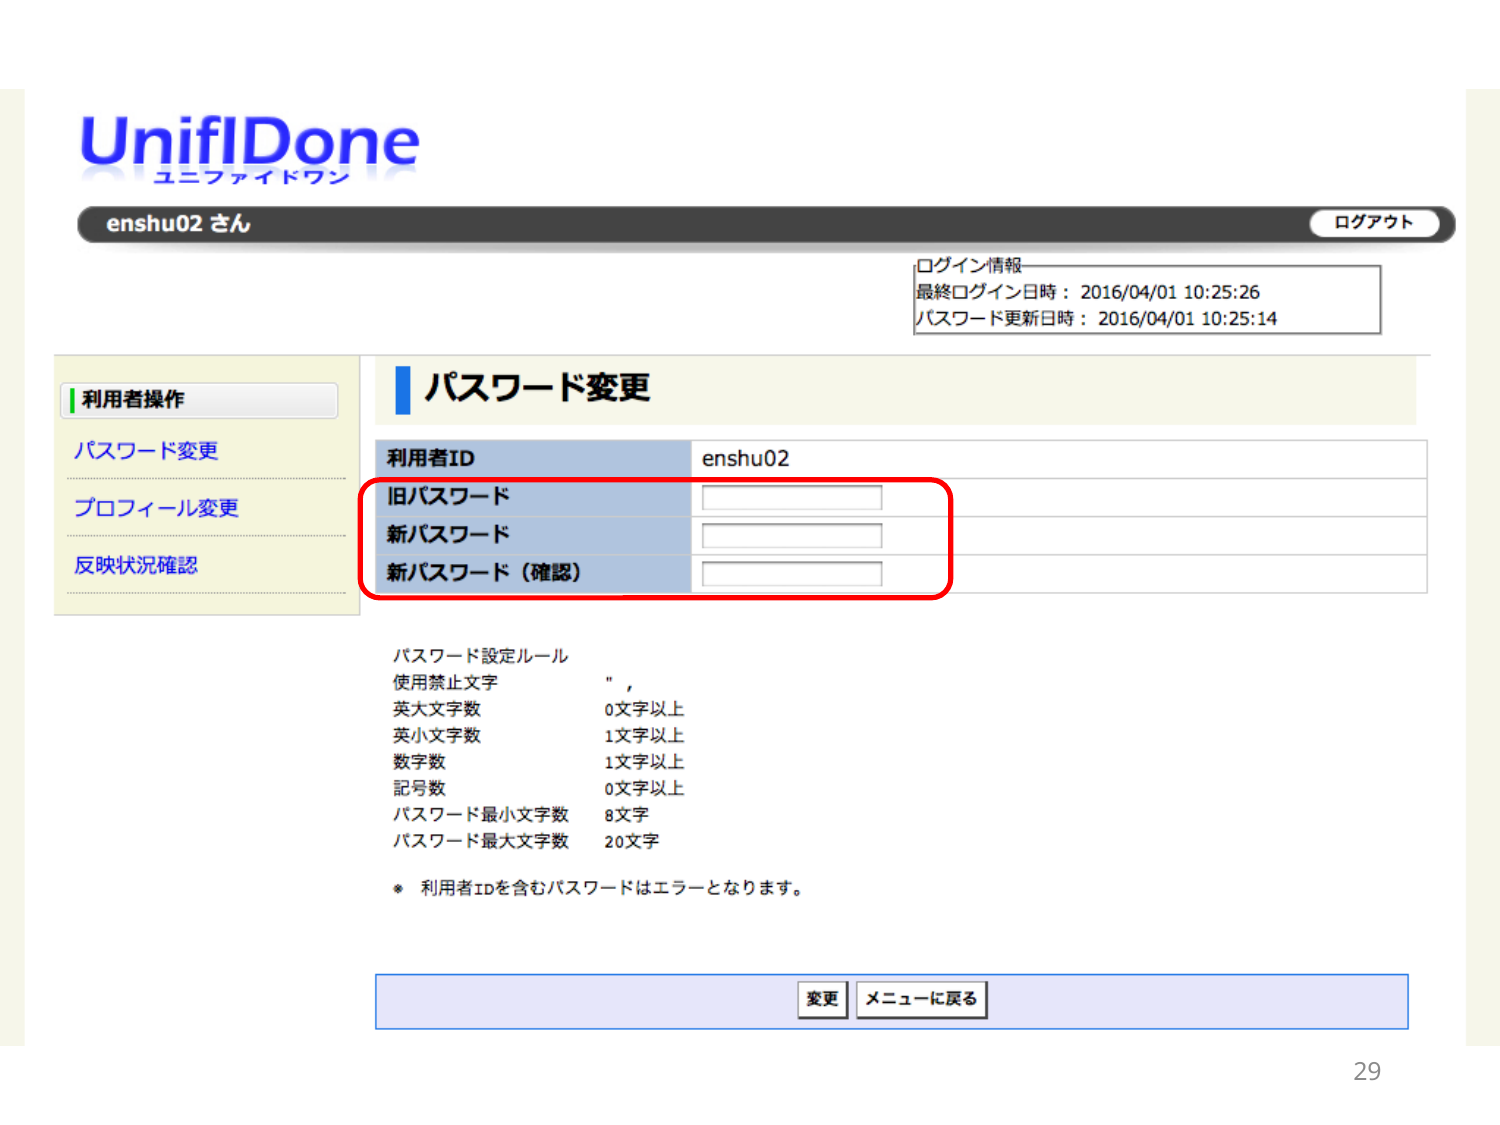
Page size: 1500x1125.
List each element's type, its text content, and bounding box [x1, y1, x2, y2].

slide_number 29 [1059, 1046, 1397, 1103]
picture [0, 89, 1500, 1046]
